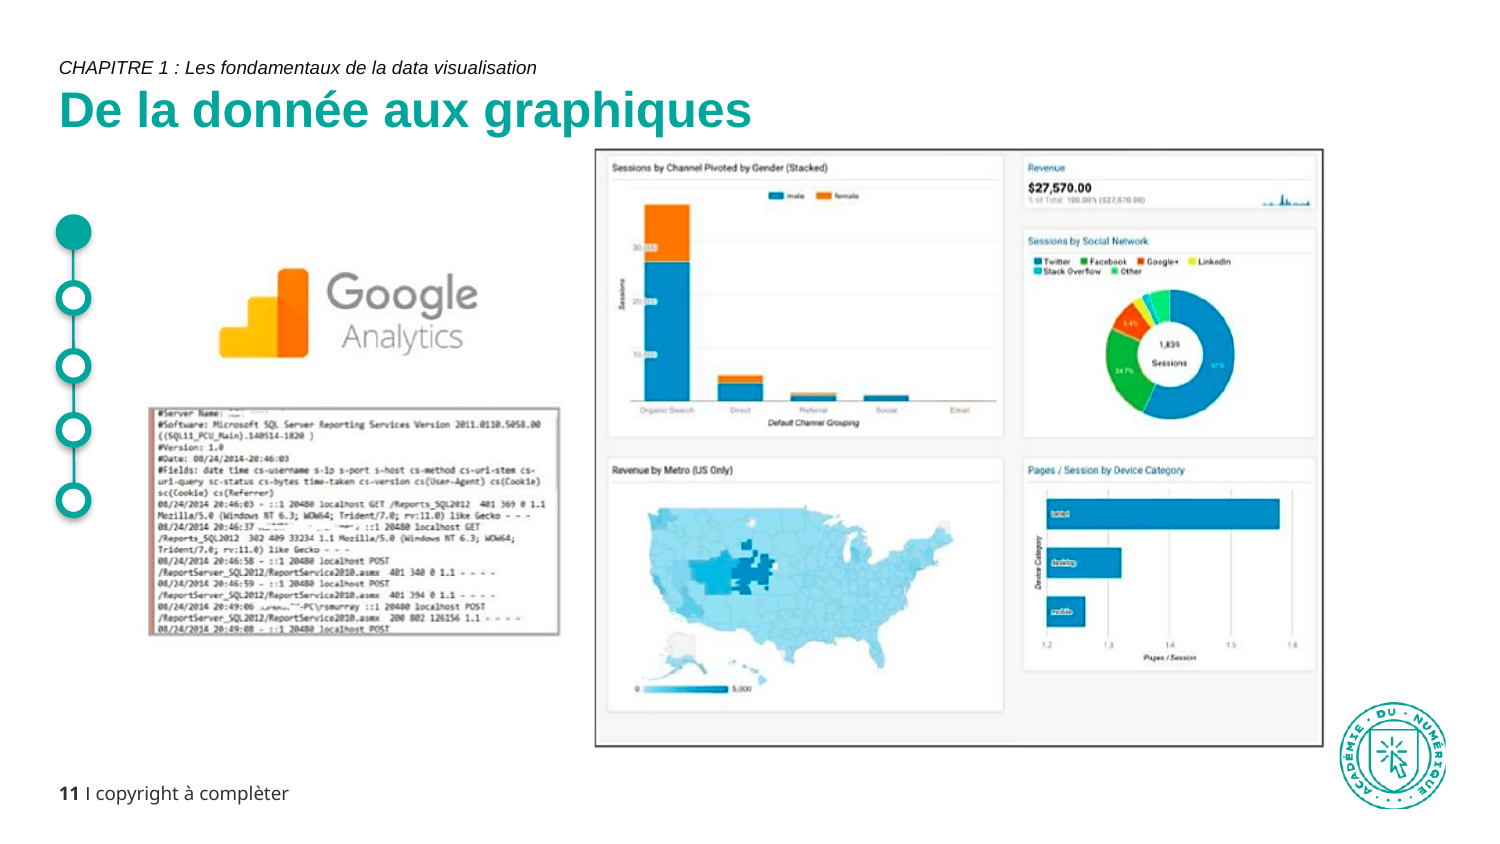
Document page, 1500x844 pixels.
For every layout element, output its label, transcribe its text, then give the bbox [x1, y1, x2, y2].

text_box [58, 217, 89, 516]
text_box De la donnée aux graphiques [58, 77, 1446, 155]
picture [111, 143, 1329, 752]
text_box CHAPITRE 1 : Les fondamentaux de la data visualisation [58, 55, 650, 77]
